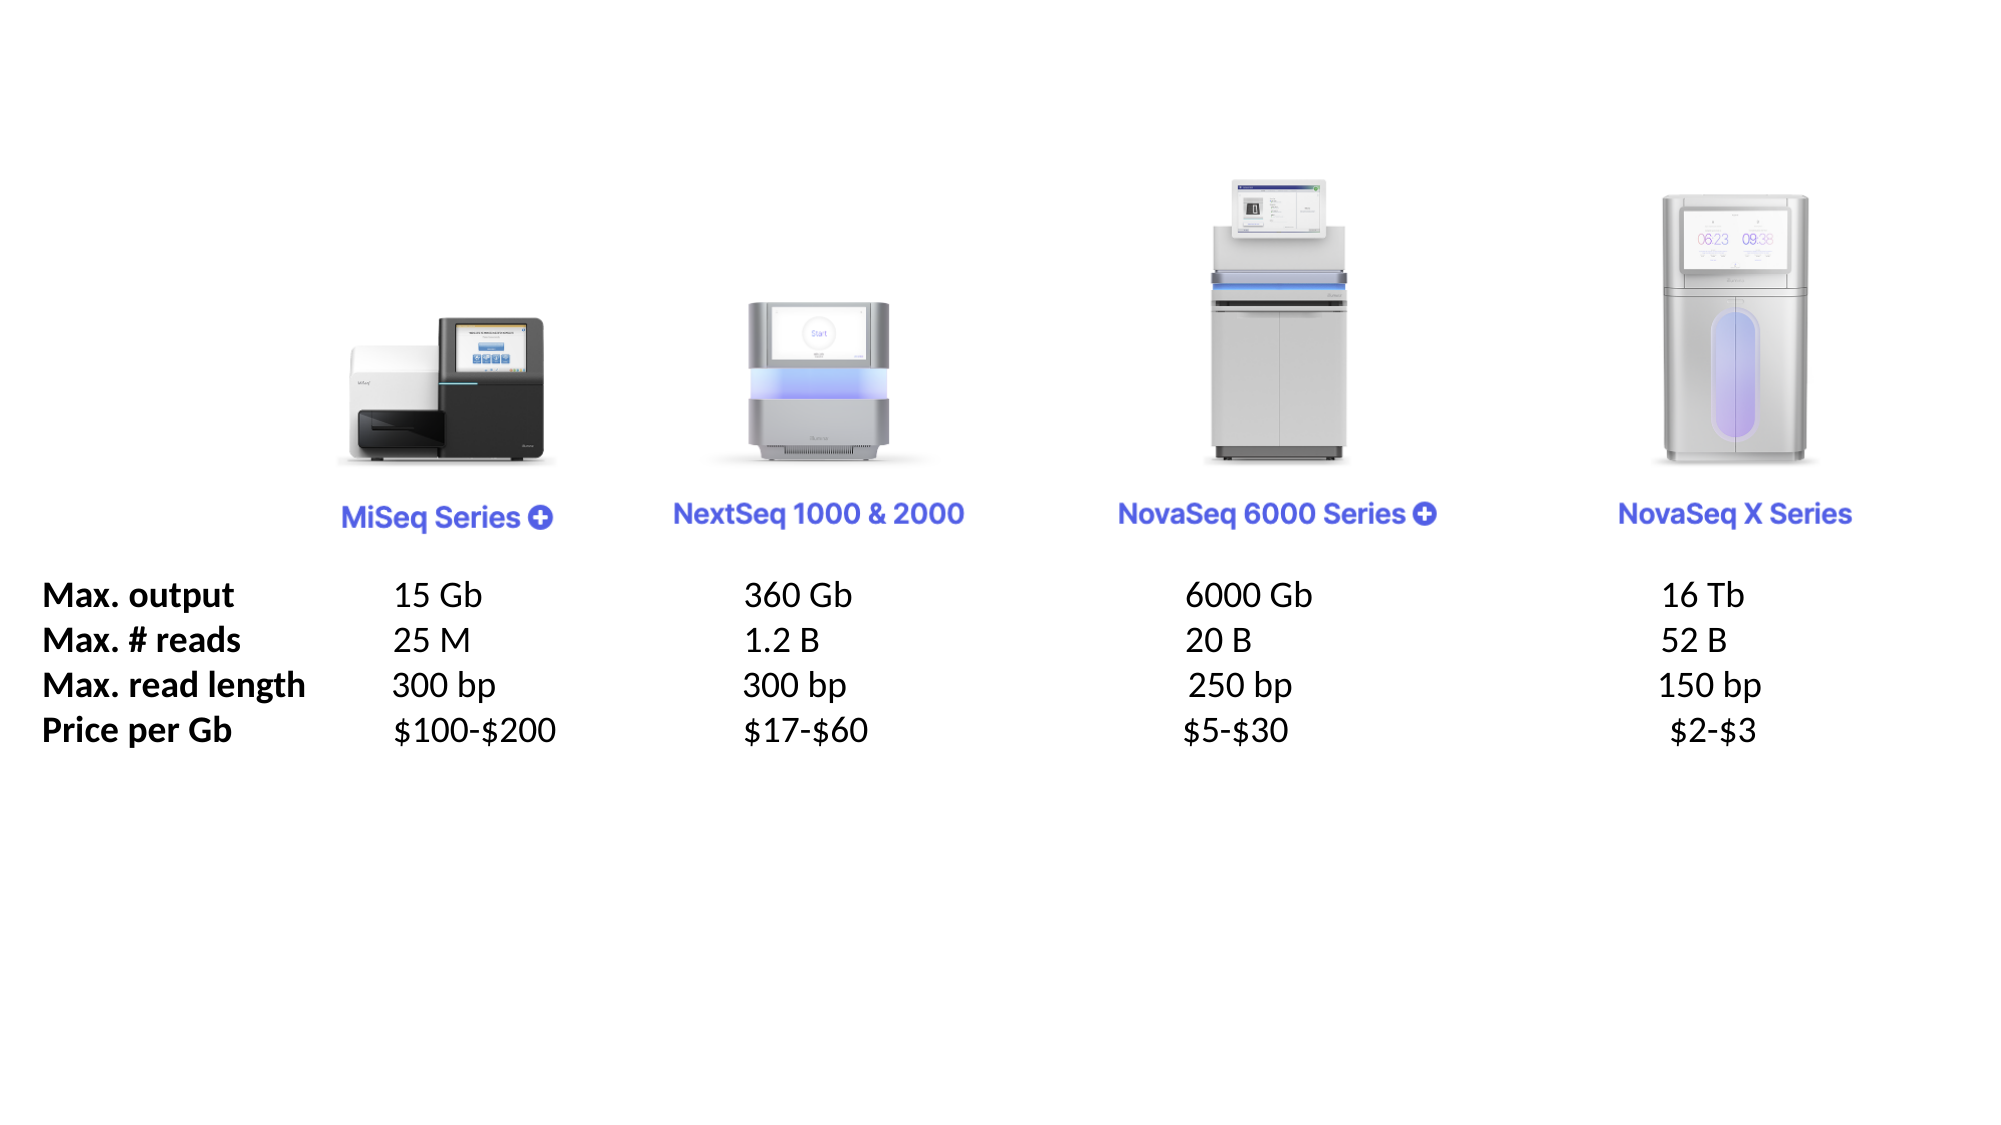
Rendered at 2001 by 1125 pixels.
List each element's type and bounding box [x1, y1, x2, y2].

text_box [27, 138, 1857, 760]
